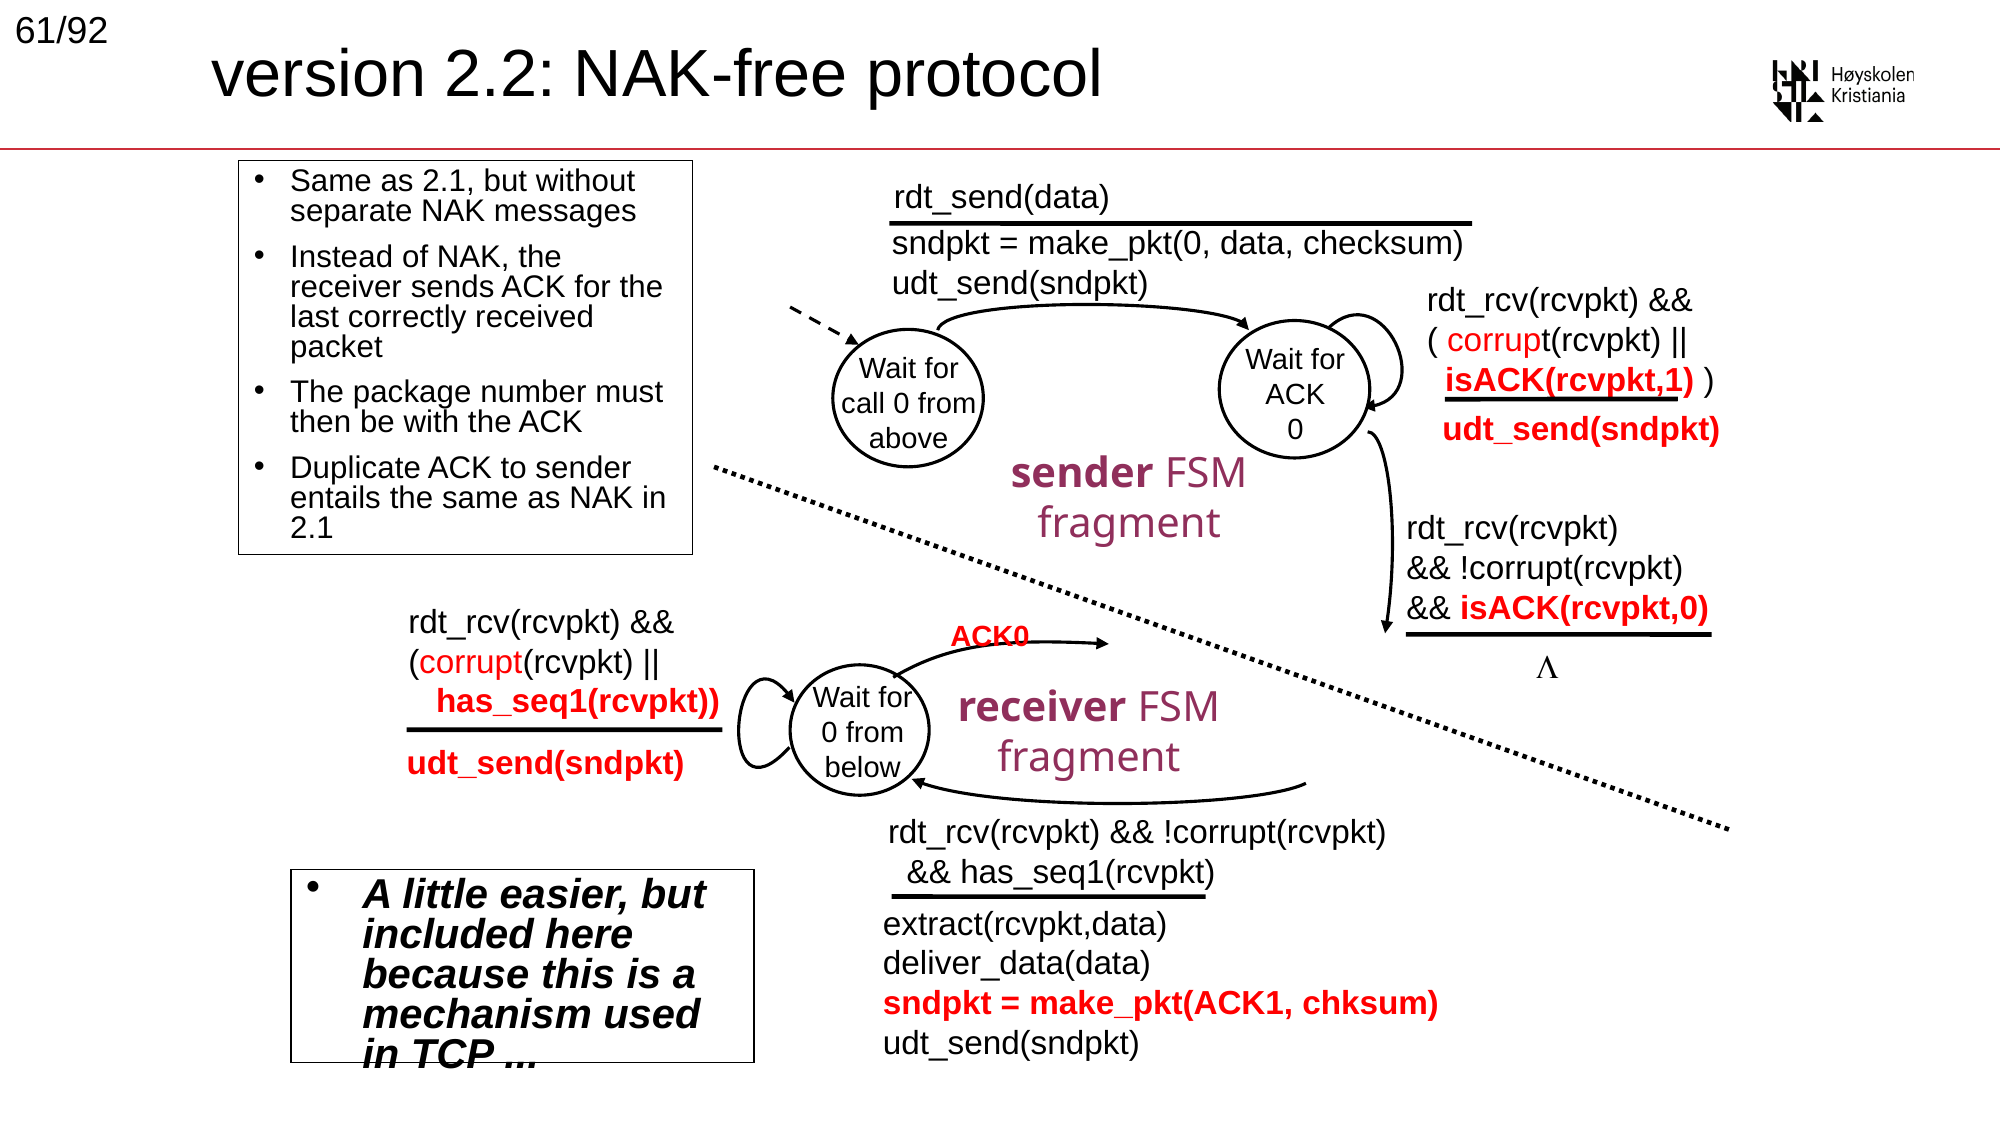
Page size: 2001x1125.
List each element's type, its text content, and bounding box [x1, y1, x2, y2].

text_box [1411, 270, 1858, 400]
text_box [893, 610, 1109, 678]
text_box extract(rcvpkt,data) deliver_data(data) sndpkt = make_pkt(ACK1, chksum) udt_send(sndpkt) [868, 894, 1554, 1009]
text_box [938, 304, 1238, 331]
text_box rdt_rcv(rcvpkt) && !corrupt(rcvpkt) && has_seq1(rcvpkt) [873, 802, 1520, 894]
text_box udt_send(sndpkt) [391, 734, 727, 802]
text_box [1391, 499, 1788, 635]
text_box [1369, 453, 1391, 634]
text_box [821, 329, 996, 467]
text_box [393, 592, 781, 730]
list Same as 2.1, but without separate NAK messages Instead of NAK, the receiver sends ACK for the last correctly received packet The package number must then be with the ACK Duplicate ACK to sender entails the same as NAK in 2.1 [238, 160, 693, 555]
text_box rdt_send(data) [879, 168, 1162, 216]
text_box sndpkt = make_pkt(0, data, checksum) udt_send(sndpkt) [877, 214, 1488, 280]
text_box [930, 779, 1306, 802]
text_box [1338, 314, 1376, 320]
title version 2.2: NAK-free protocol [196, 30, 1961, 135]
text_box [1383, 325, 1403, 403]
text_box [790, 664, 930, 796]
text_box A little easier, but included here because this is a mechanism used in TCP ... [291, 869, 755, 1063]
text_box [738, 686, 790, 768]
text_box receiver FSM fragment [942, 672, 1235, 788]
text_box L [1516, 638, 1579, 693]
slide_number 61/92 [0, 0, 208, 74]
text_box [1208, 320, 1383, 458]
text_box udt_send(sndpkt) [1427, 400, 1777, 466]
text_box sender FSM fragment [996, 438, 1263, 553]
